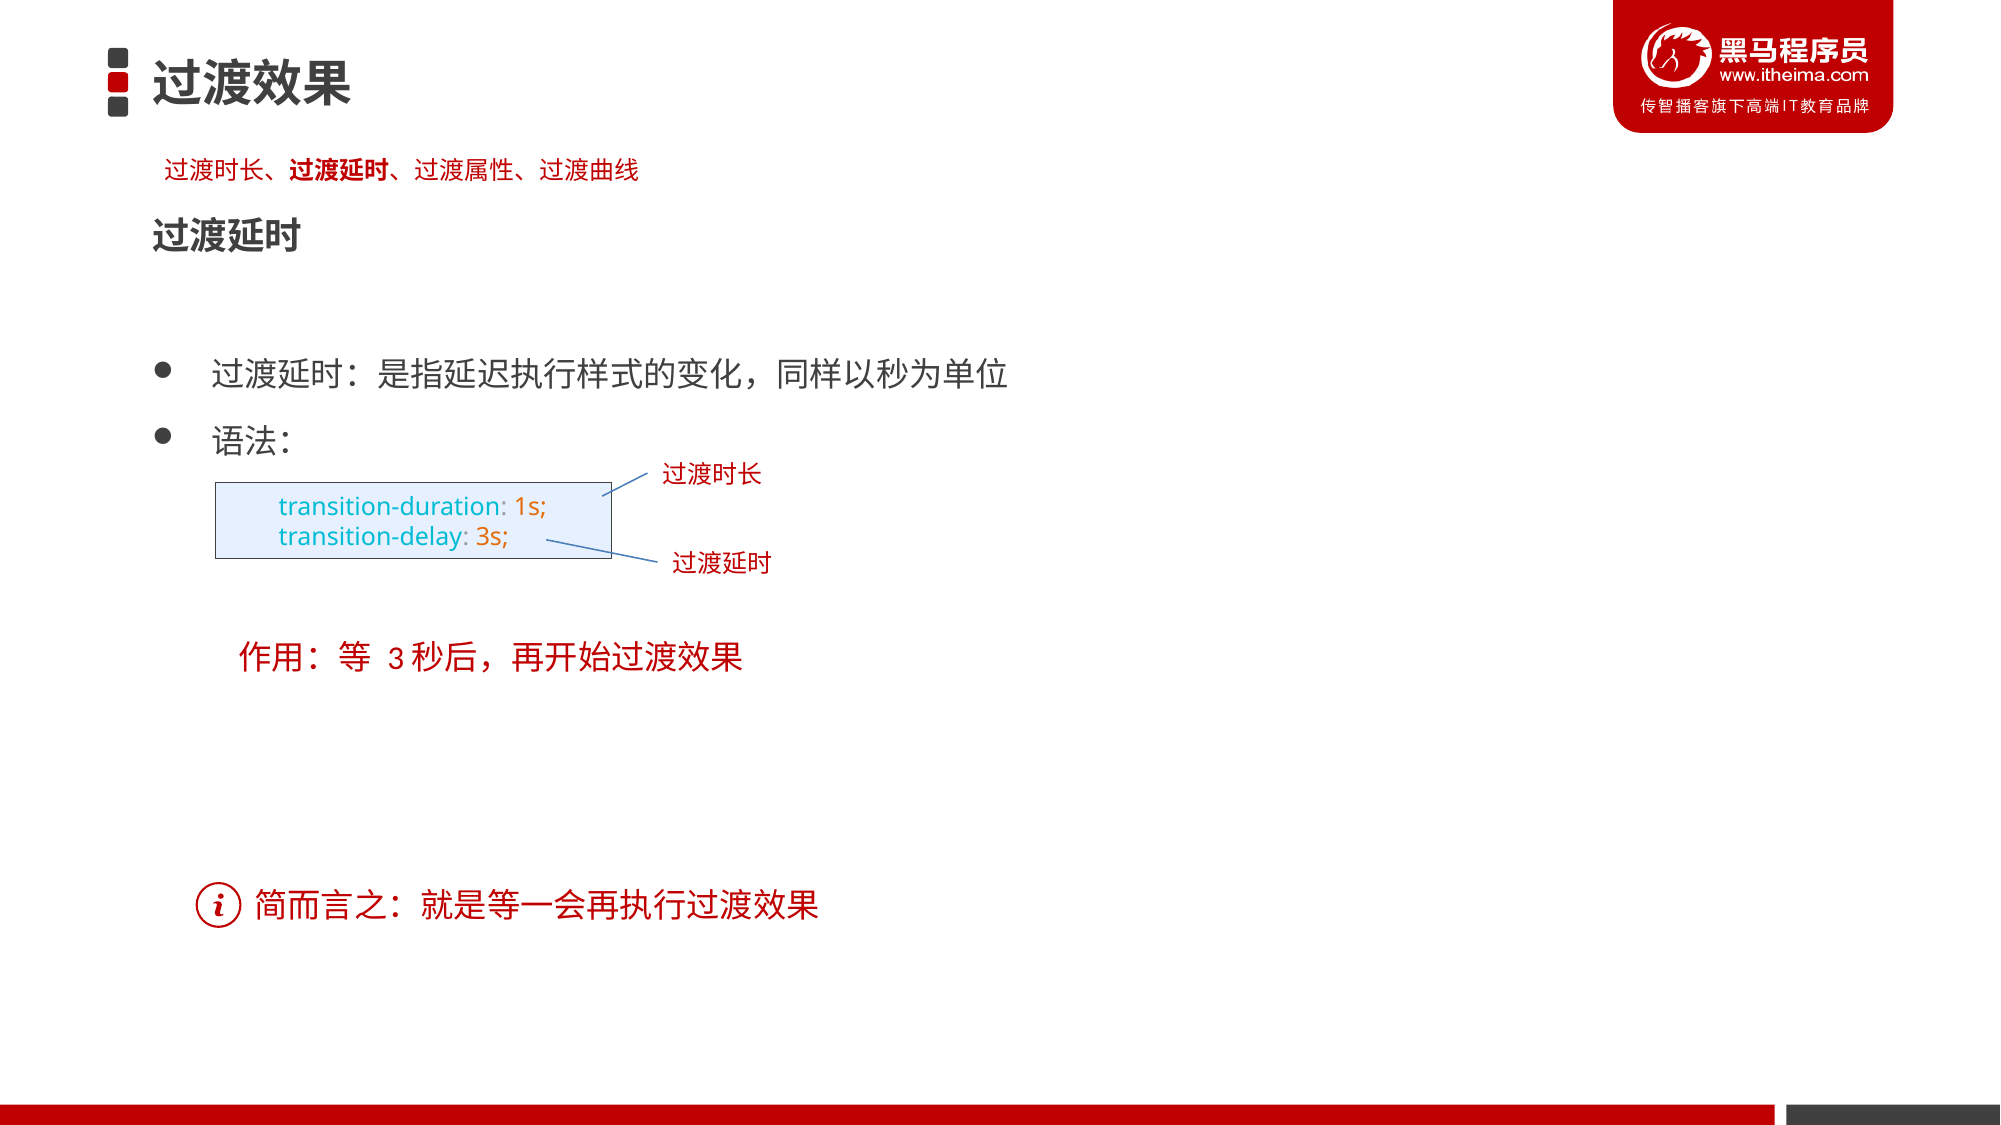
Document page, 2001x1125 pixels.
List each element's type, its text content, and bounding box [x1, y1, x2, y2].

list 过渡延时：是指延迟执行样式的变化，同样以秒为单位 语法： [137, 326, 1702, 472]
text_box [601, 450, 783, 497]
text_box 作用：等 3秒后，再开始过渡效果 [224, 628, 787, 684]
picture [1616, 11, 1894, 125]
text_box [545, 539, 793, 586]
title 过渡效果 [137, 38, 1577, 124]
list 过渡延时 [137, 192, 1753, 277]
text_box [195, 876, 853, 933]
text_box 过渡时长、过渡延时、过渡属性、过渡曲线 [150, 146, 830, 192]
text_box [214, 482, 612, 559]
